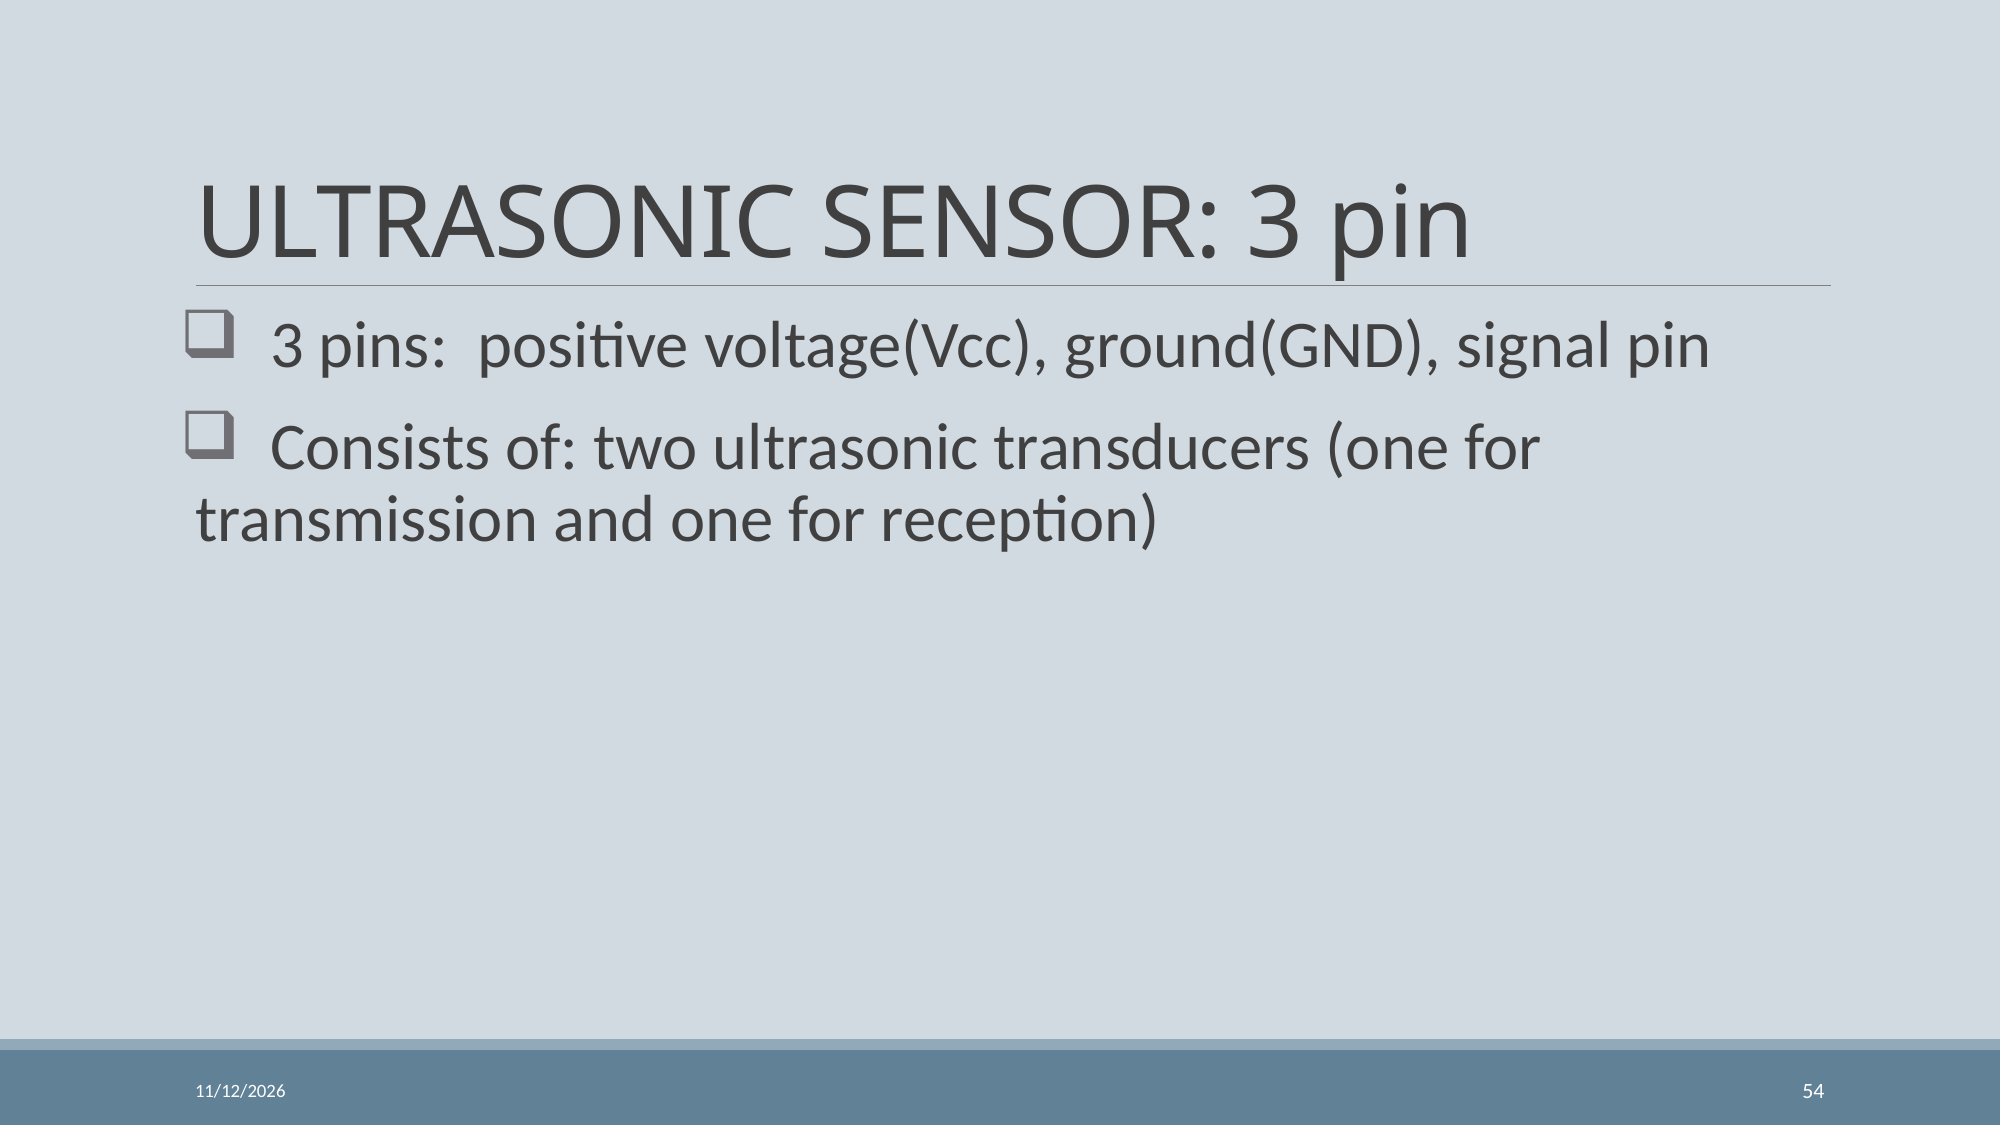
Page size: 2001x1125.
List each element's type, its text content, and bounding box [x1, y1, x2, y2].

slide_number 54 [1624, 1059, 1840, 1120]
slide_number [180, 1059, 586, 1120]
list 3 pins: positive voltage(Vcc), ground(GND), signal pin Consists of: two ultrasonic transducers (one for transmission and one for reception) [180, 302, 1830, 963]
title ULTRASONIC SENSOR: 3 pin [180, 47, 1830, 285]
